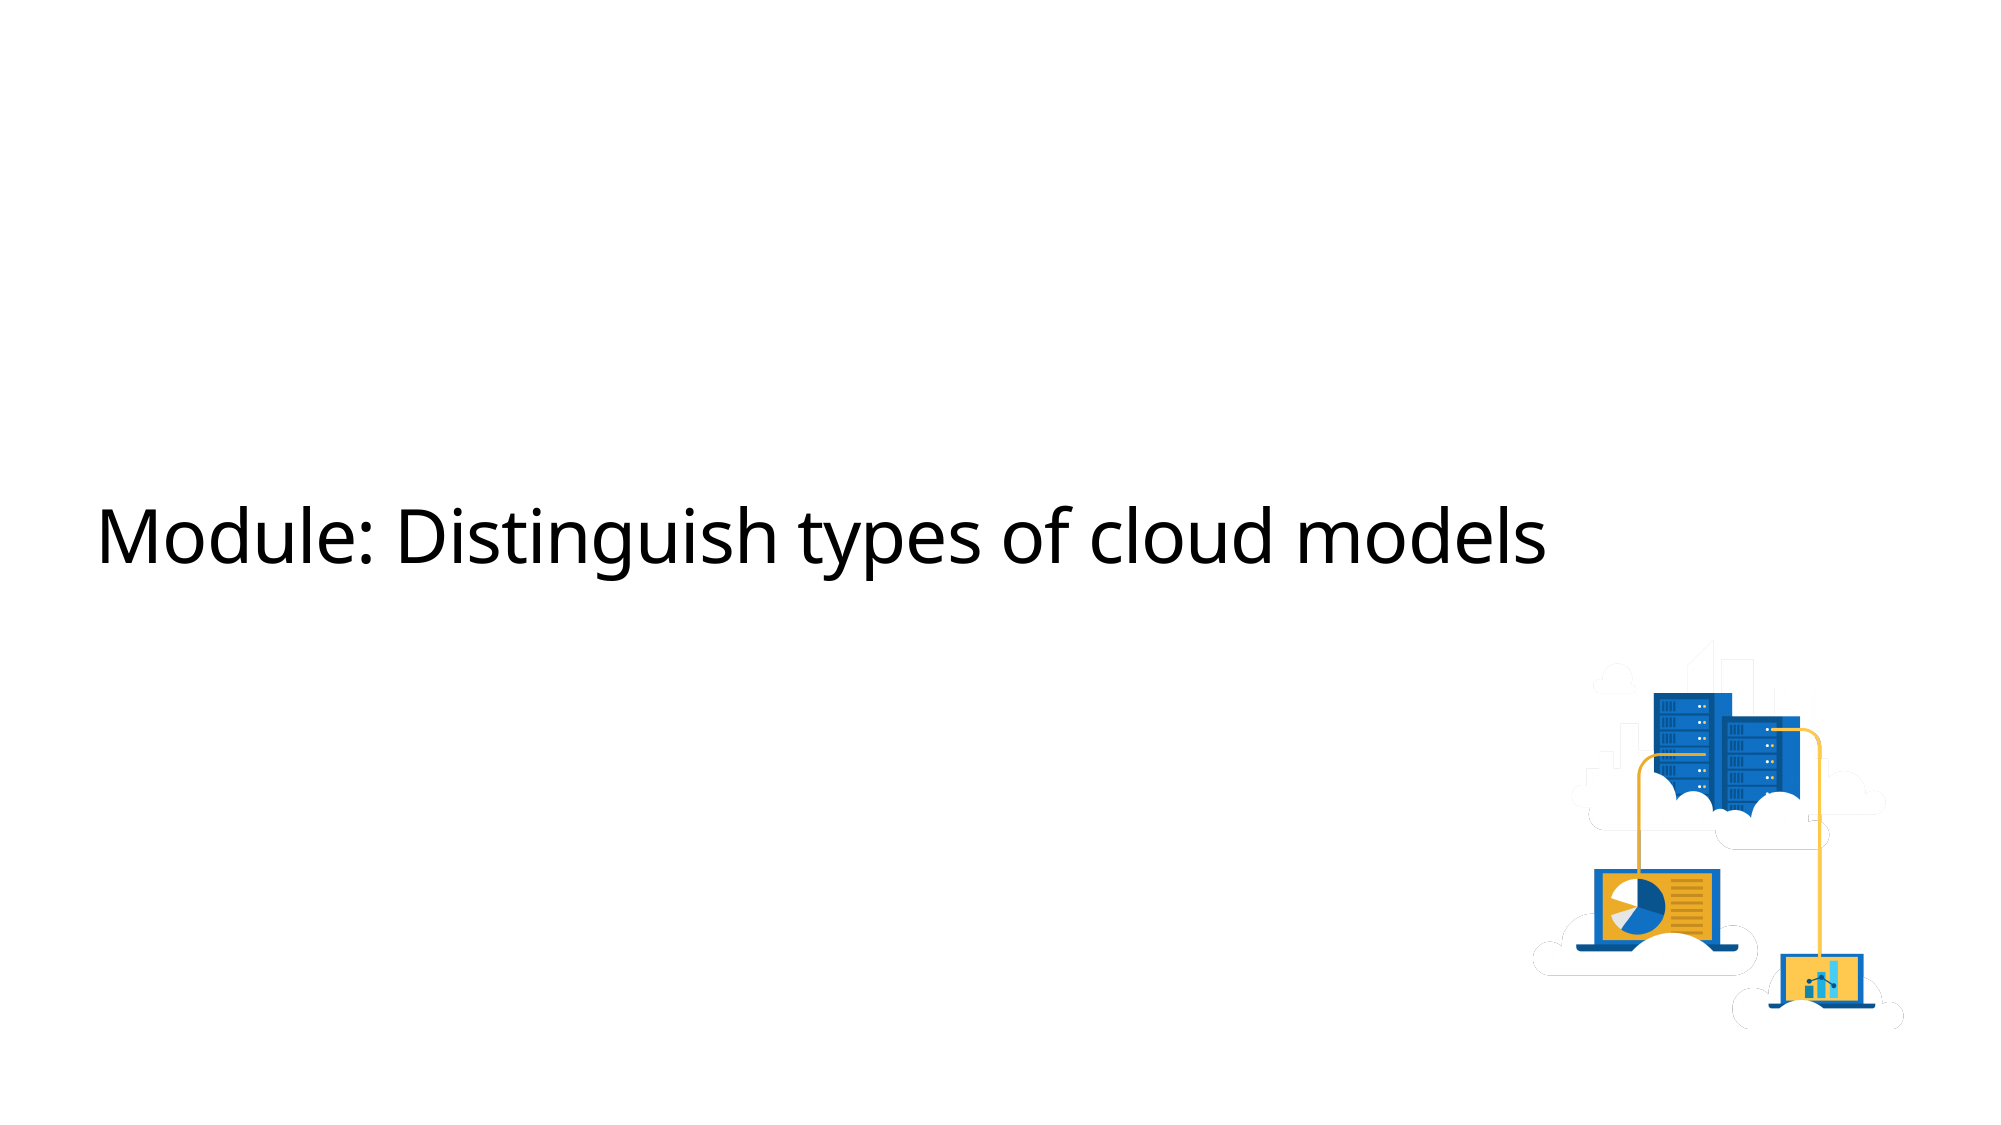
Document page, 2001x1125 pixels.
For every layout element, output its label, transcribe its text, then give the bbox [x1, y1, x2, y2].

title Module: Distinguish types of cloud models [95, 497, 1596, 580]
picture [1532, 639, 1905, 1029]
